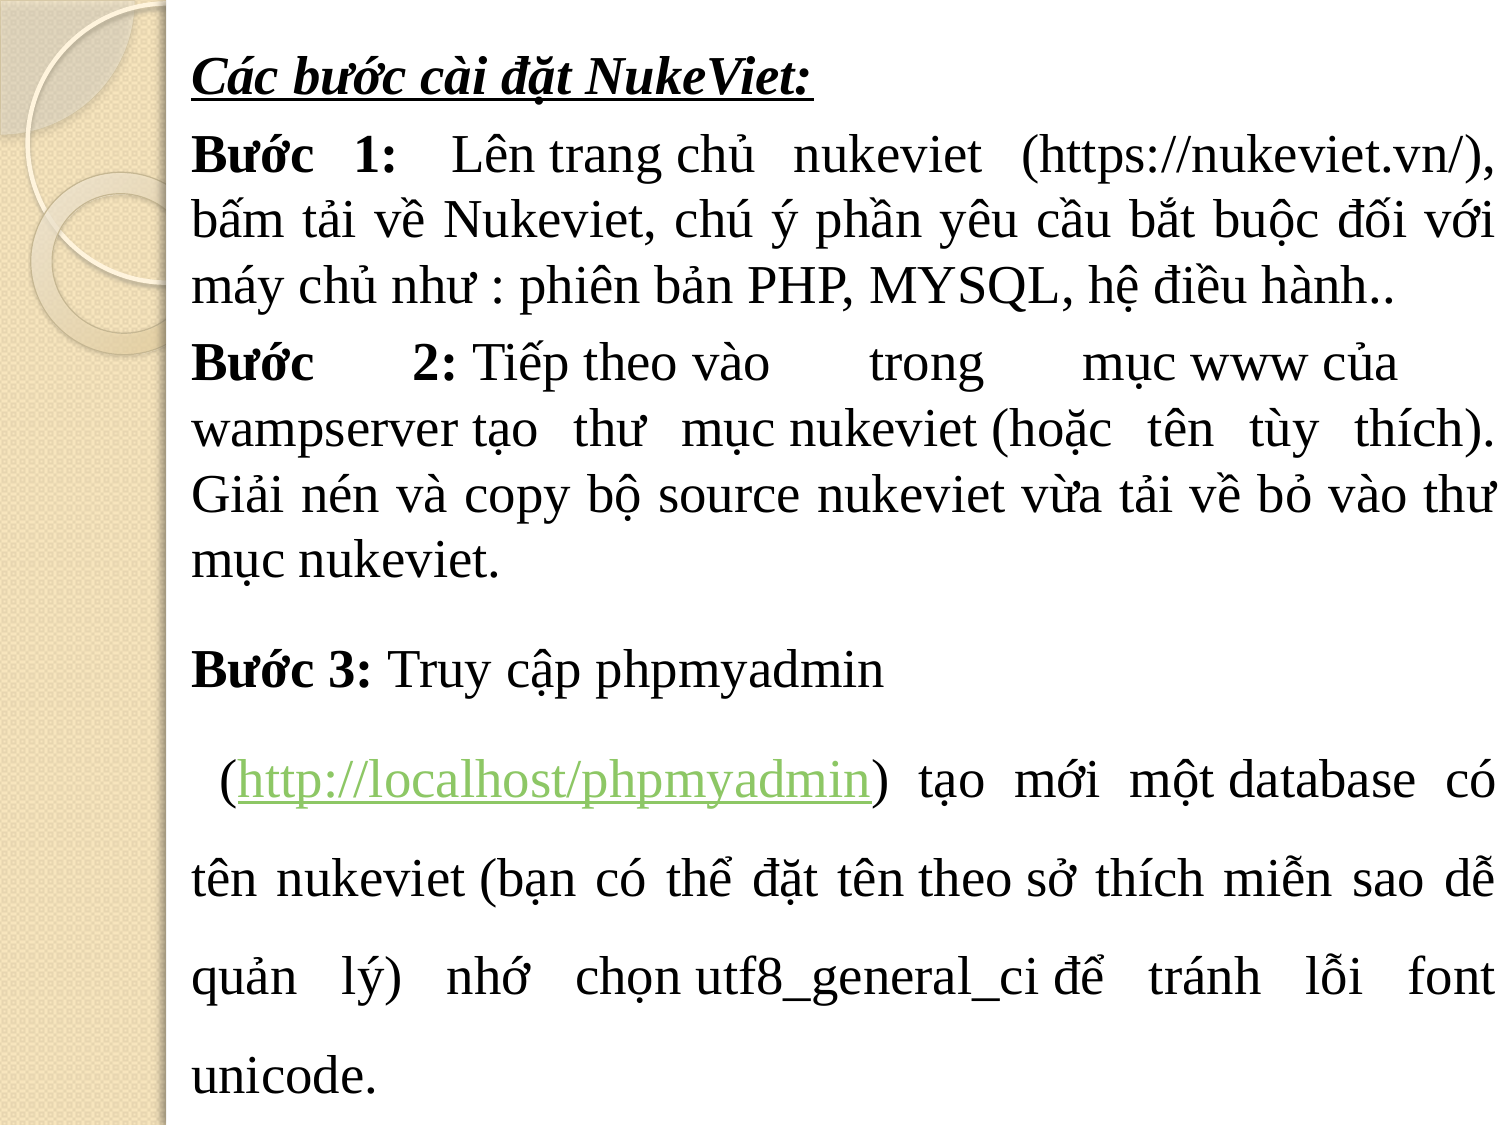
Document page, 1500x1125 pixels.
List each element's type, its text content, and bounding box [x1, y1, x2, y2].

list Các bước cài đặt NukeViet: Bước 1: Lên trang chủ nukeviet (https://nukeviet.vn/), bấm tải về Nukeviet, chú ý phần yêu cầu bắt buộc đối với máy chủ như : phiên bản PHP, MYSQL, hệ điều hành.. Bước 2: Tiếp theo vào trong mục www của wampserver tạo thư mục nukeviet (hoặc tên tùy thích). Giải nén và copy bộ source nukeviet vừa tải về bỏ vào thư mục nukeviet. Bước 3: Truy cập phpmyadmin (http://localhost/phpmyadmin) tạo mới một database có tên nukeviet (bạn có thể đặt tên theo sở thích miễn sao dễ quản lý) nhớ chọn utf8_general_ci để tránh lỗi font unicode. [162, 0, 1500, 1125]
